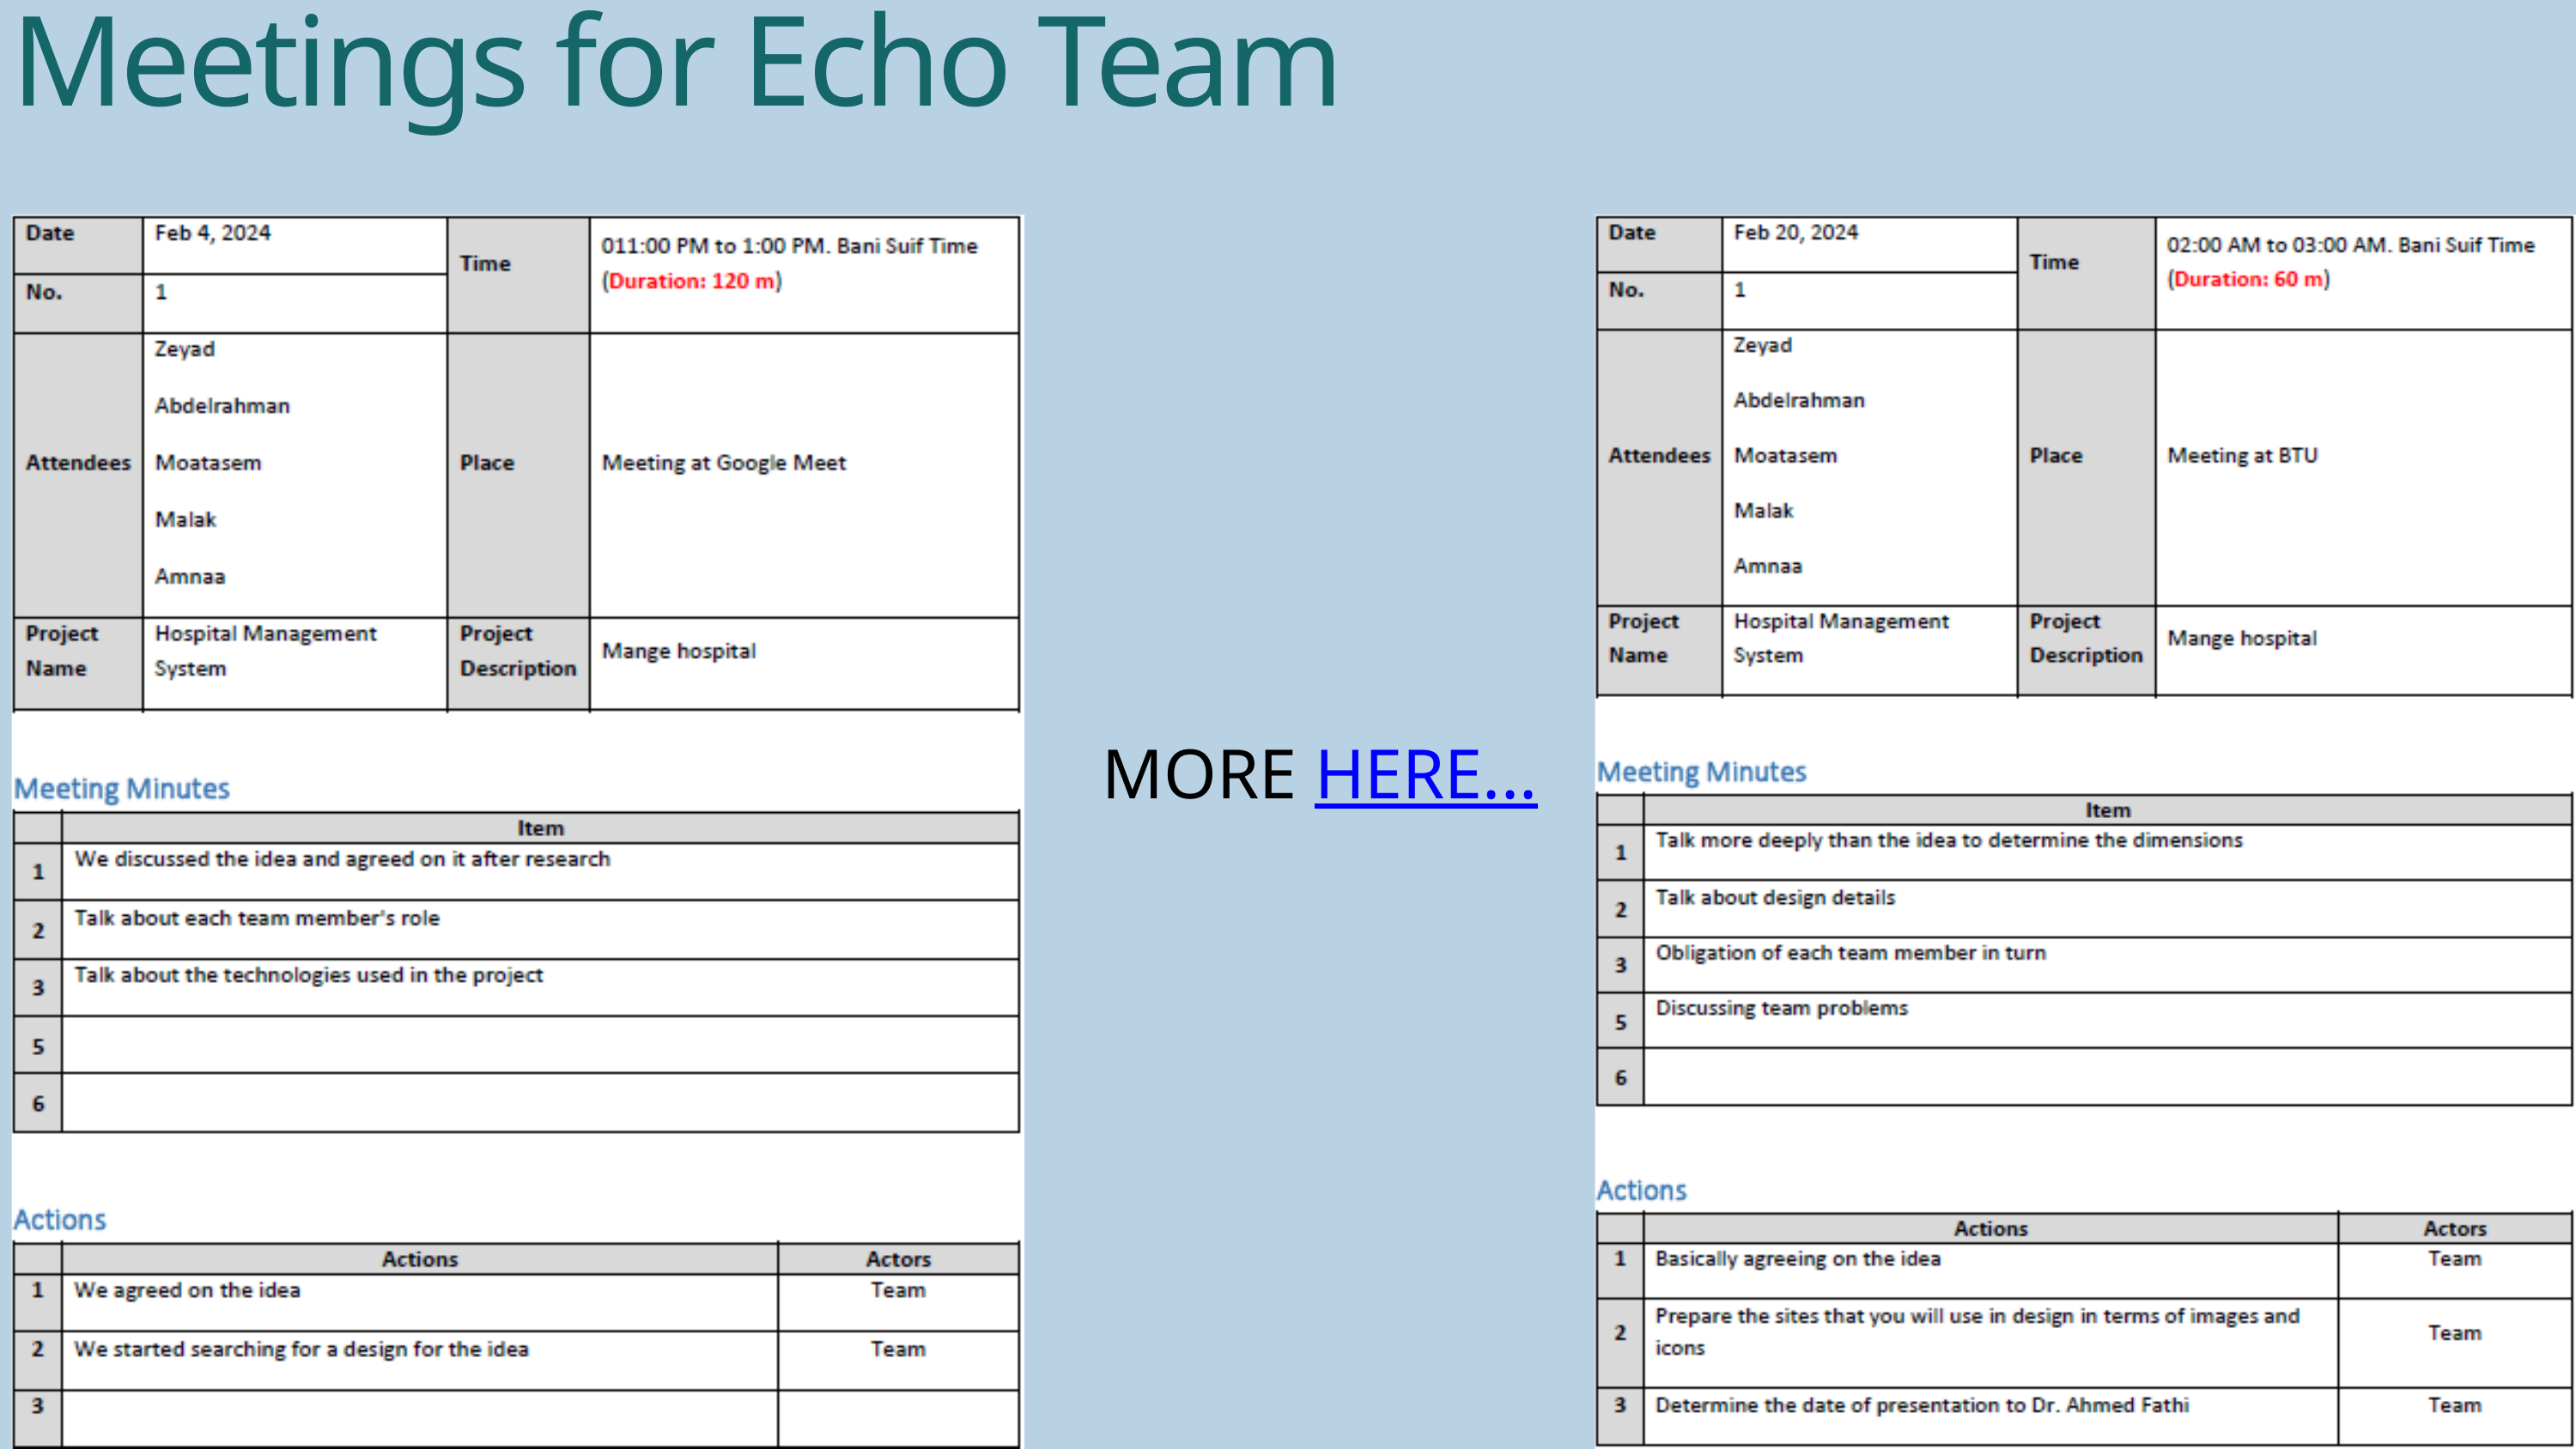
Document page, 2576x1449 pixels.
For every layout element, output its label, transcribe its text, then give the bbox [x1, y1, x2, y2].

text_box MORE HERE... [1072, 704, 1568, 824]
text_box [11, 215, 1025, 1449]
text_box Meetings for Echo Team [11, 0, 1393, 131]
text_box [1595, 215, 2576, 1449]
